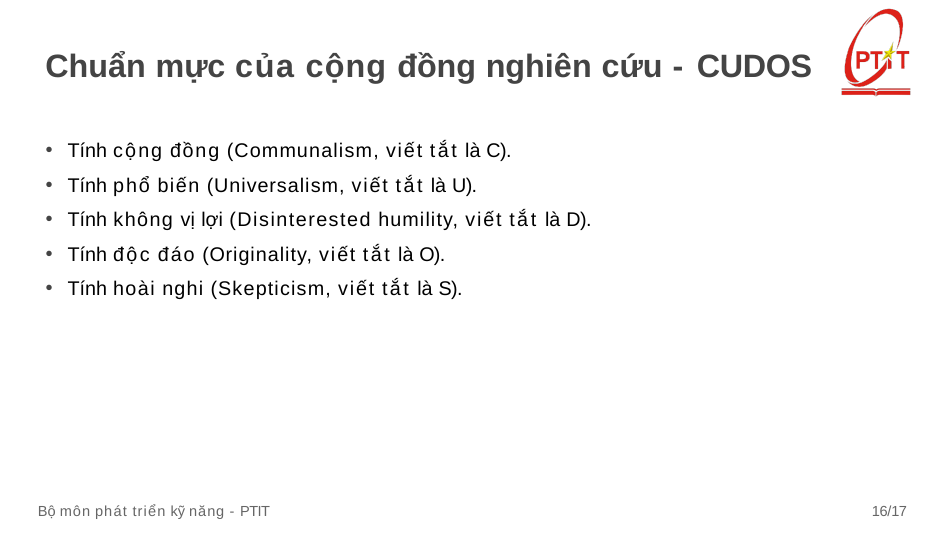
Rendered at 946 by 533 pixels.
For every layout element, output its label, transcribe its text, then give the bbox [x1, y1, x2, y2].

picture [833, 0, 923, 111]
title Chuẩn mực của cộng đồng nghiên cứu - CUDOS [43, 43, 815, 135]
footer Bộ môn phát triển kỹ năng - PTIT [35, 503, 275, 533]
text_box Tính cộng đồng (Communalism, viết tắt là C). Tính phổ biến (Universalism, viết tắt là U). Tính không vị lợi (Disinterested humility, viết tắt là D). Tính độc đáo (Originality, viết tắt là O). Tính hoài nghi (Skepticism, viết tắt là S). [38, 128, 787, 476]
text_box 16/17 [869, 502, 910, 520]
